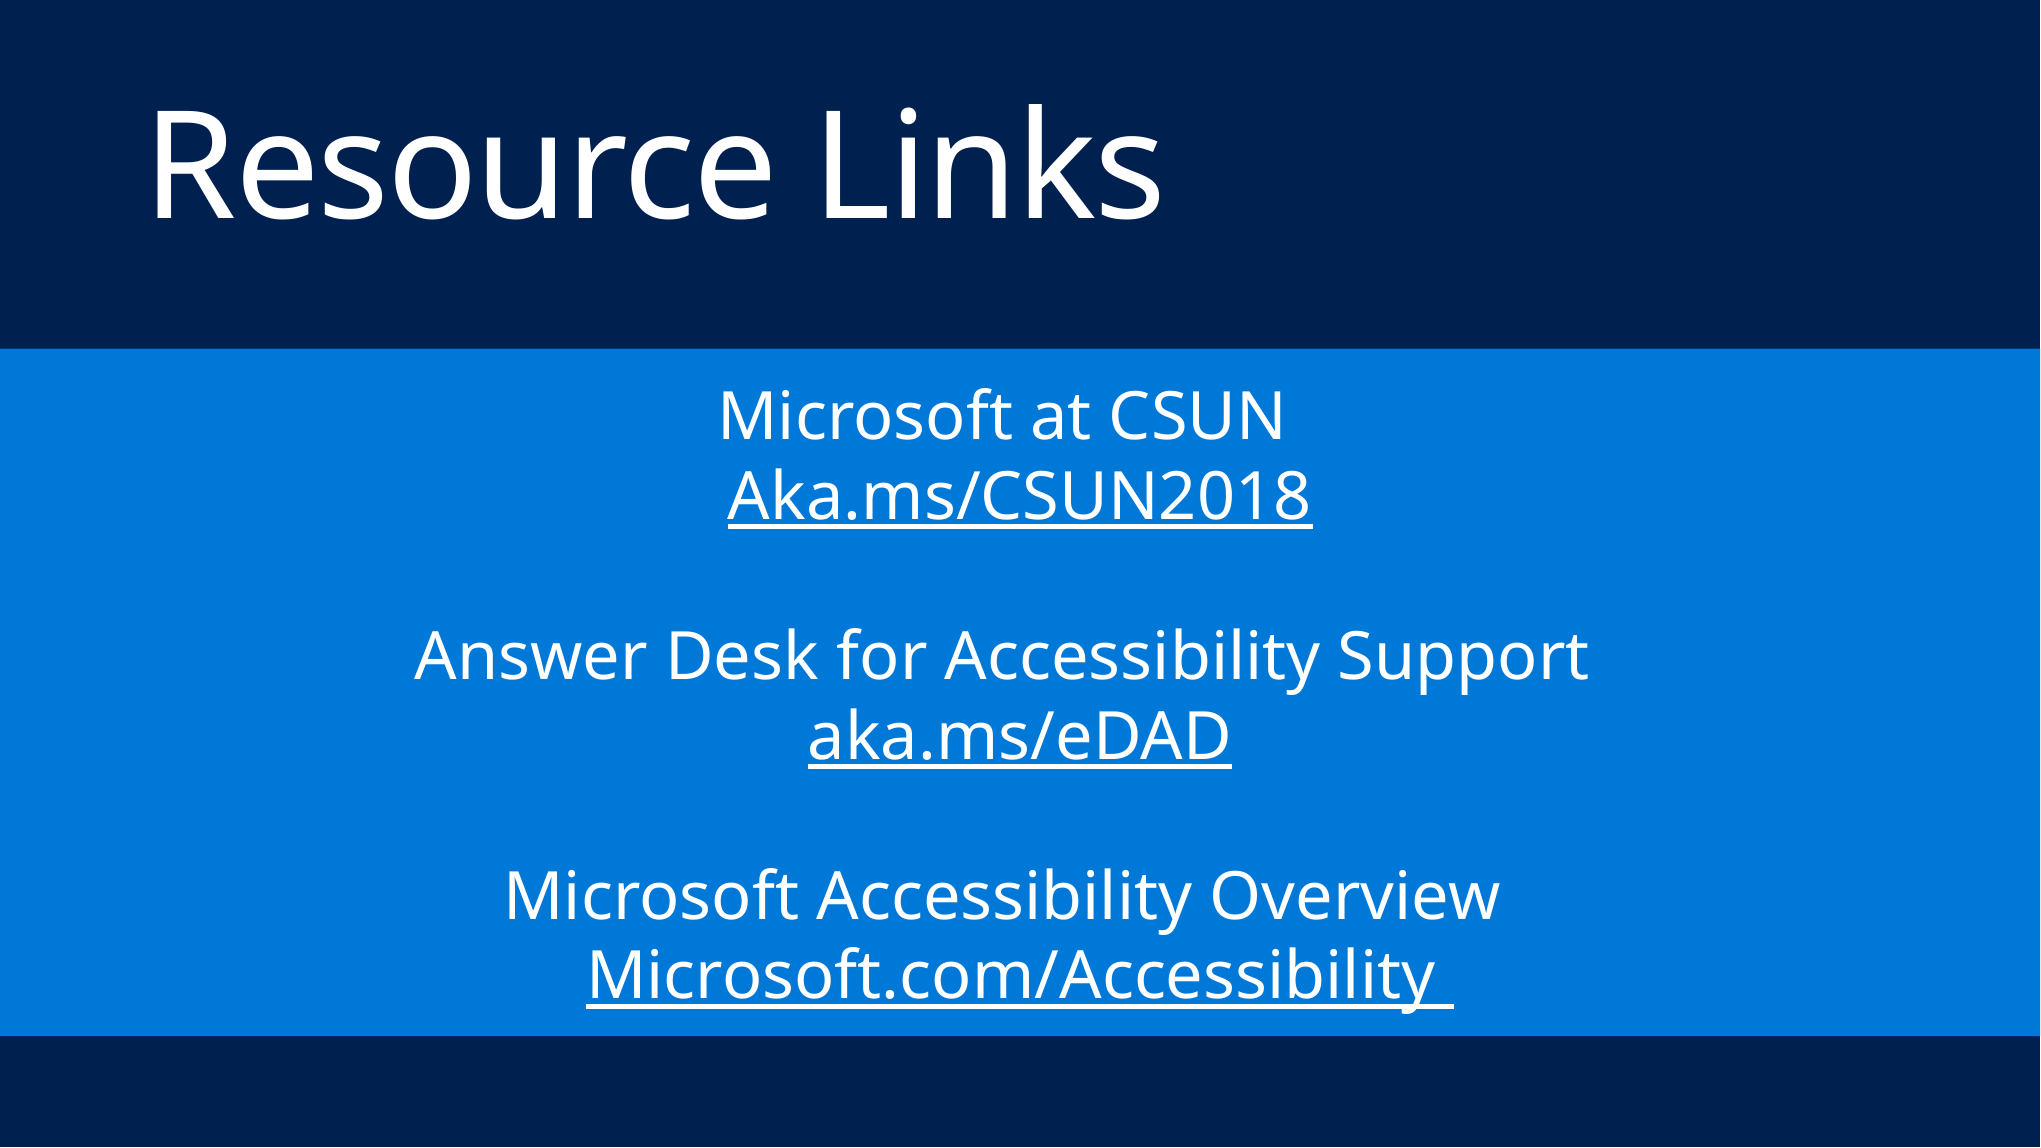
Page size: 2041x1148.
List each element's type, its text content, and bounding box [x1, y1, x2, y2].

title Resource Links [120, 73, 2041, 268]
text_box Microsoft at CSUN Aka.ms/CSUN2018 Answer Desk for Accessibility Support aka.ms/eDAD Microsoft Accessibility Overview Microsoft.com/Accessibility [0, 348, 2041, 1037]
